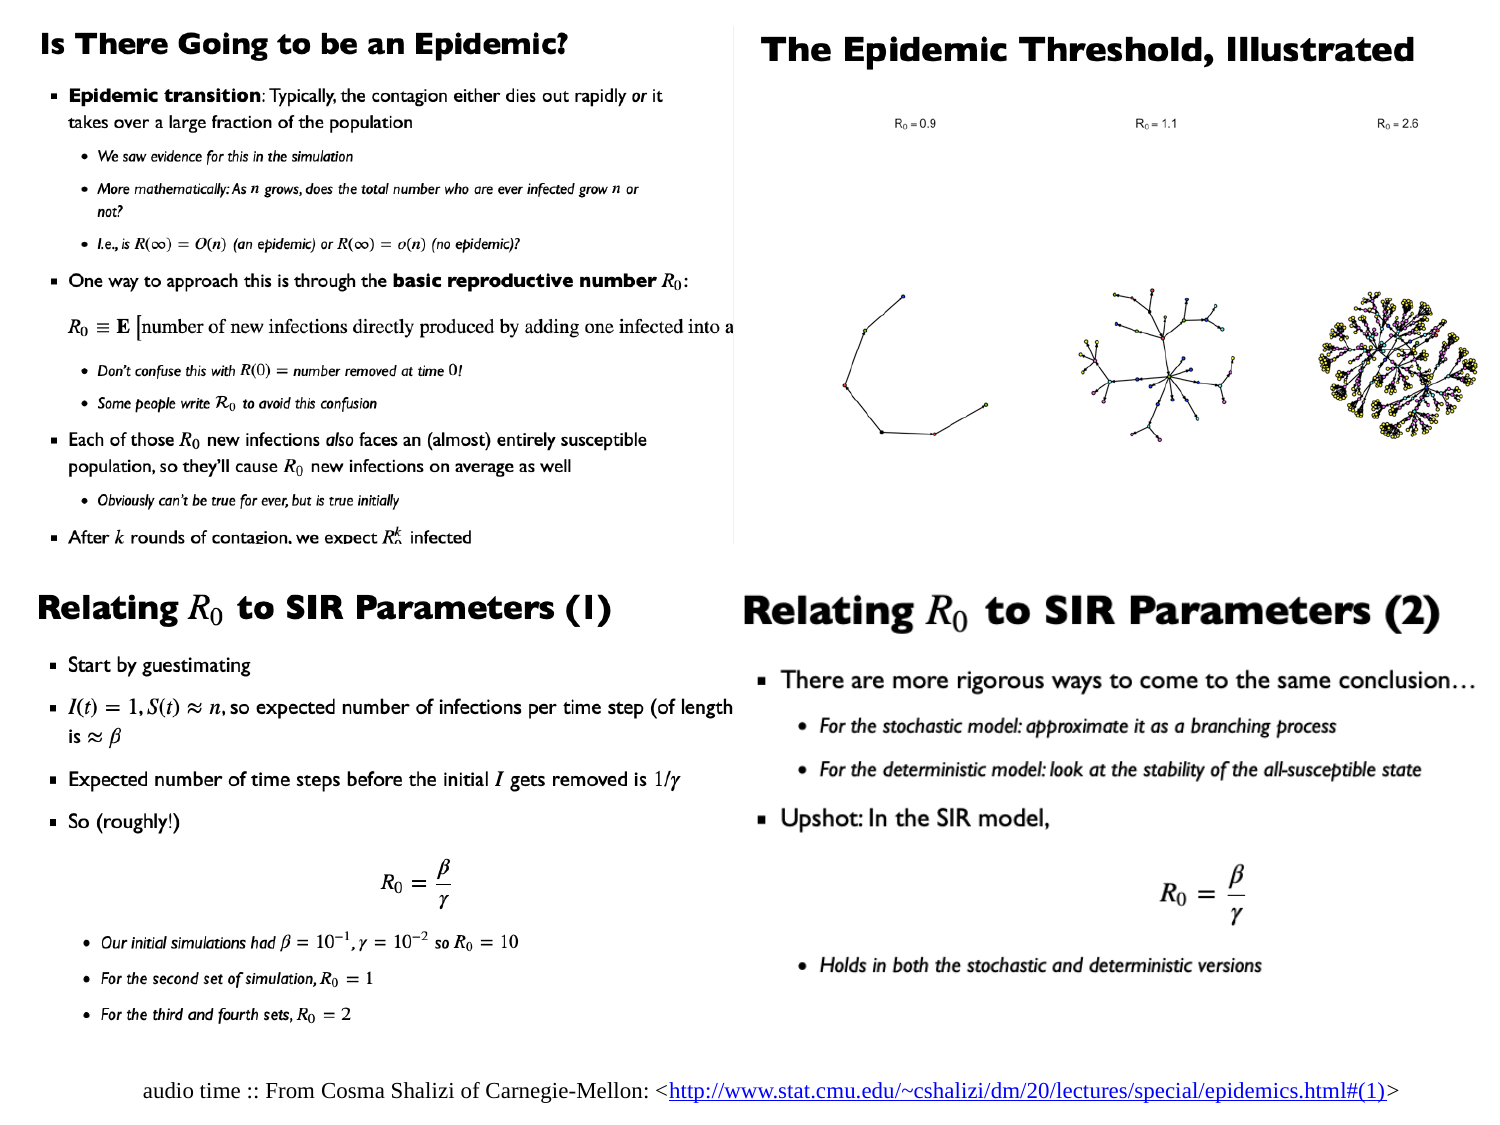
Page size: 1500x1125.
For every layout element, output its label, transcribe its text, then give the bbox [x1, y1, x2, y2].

picture [33, 26, 734, 544]
picture [752, 26, 1480, 452]
text_box audio time :: From Cosma Shalizi of Carnegie-Mellon: <http://www.stat.cmu.edu/~cshalizi/dm/20/lectures/special/epidemics.html#(1)> [135, 1067, 1479, 1111]
picture [33, 585, 1480, 1026]
